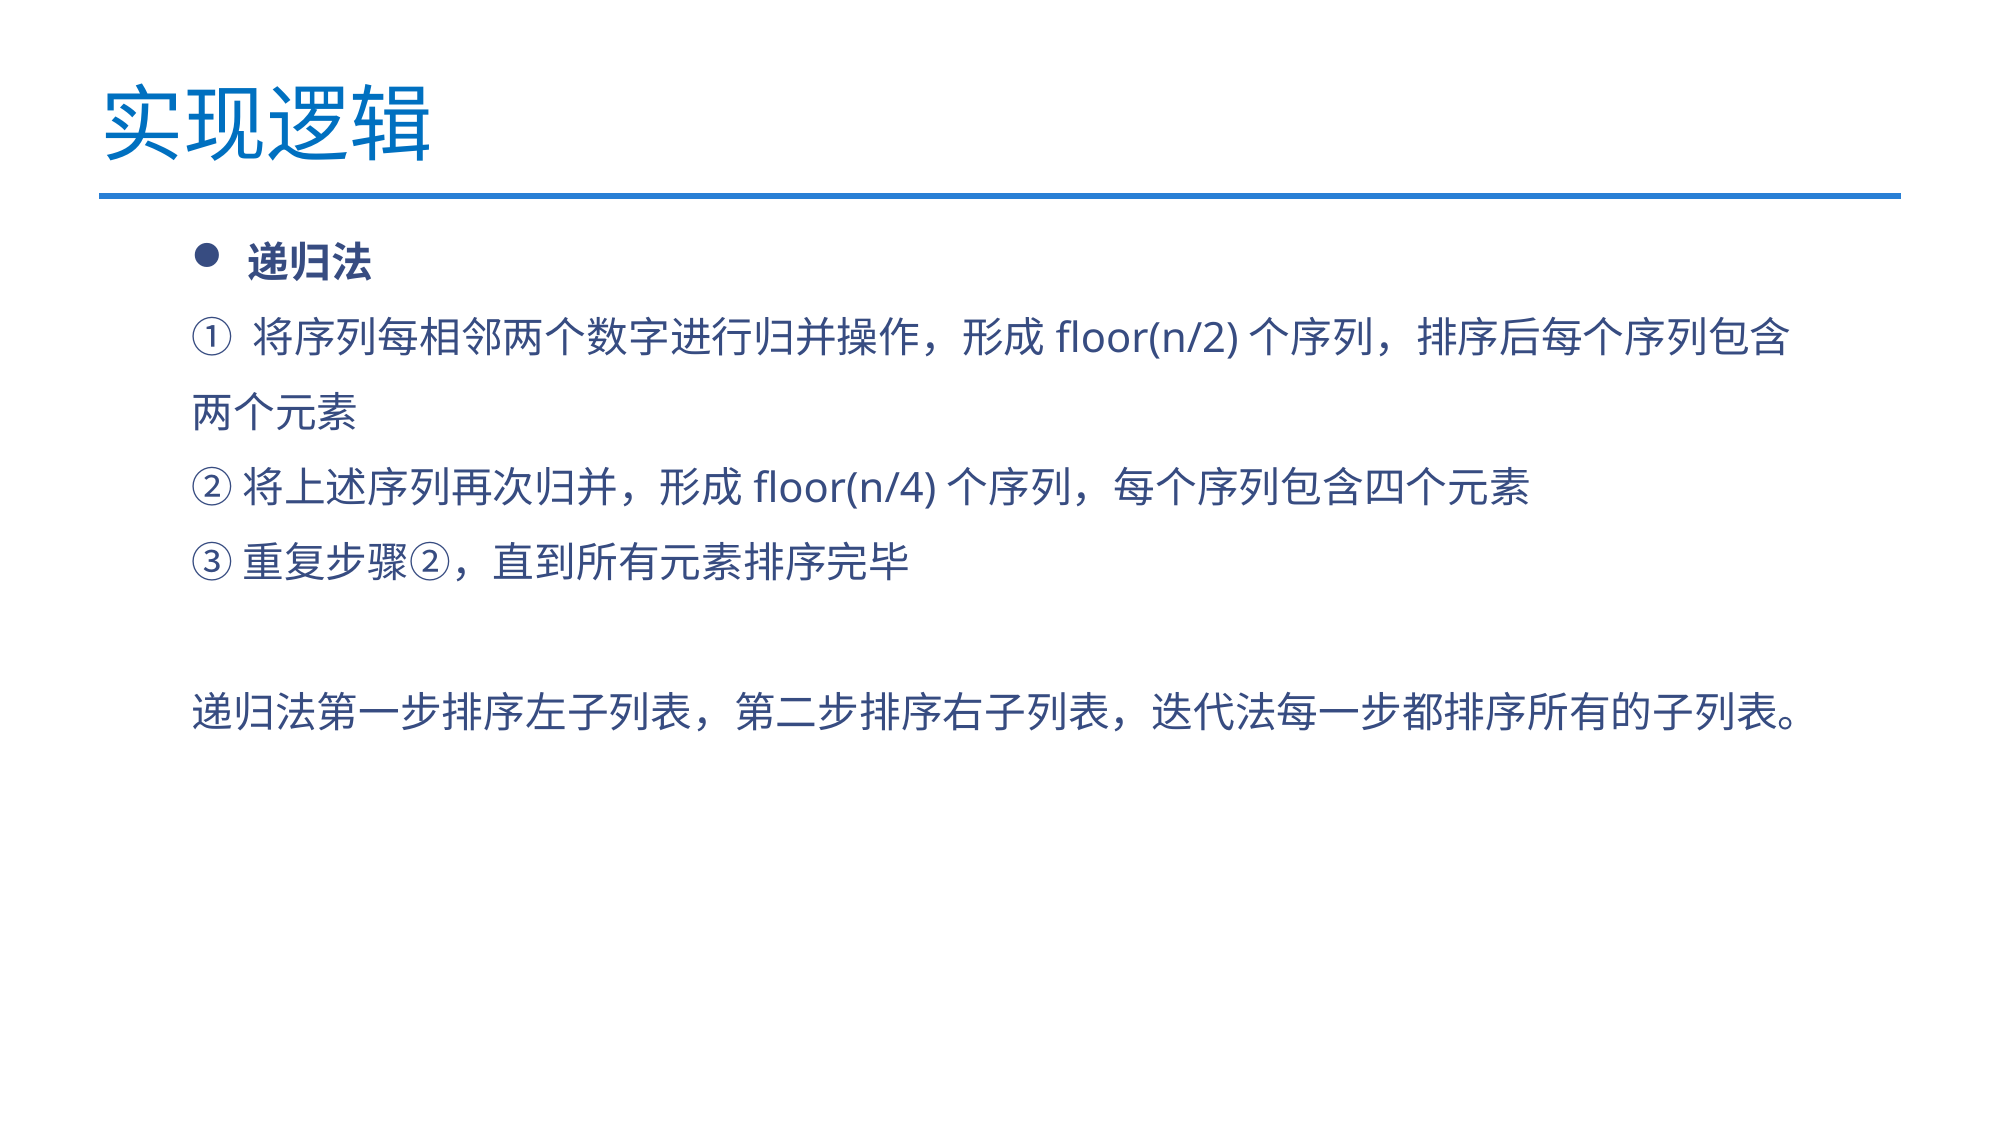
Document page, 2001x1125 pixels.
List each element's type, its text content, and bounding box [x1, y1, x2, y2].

title 实现逻辑 [85, 73, 1383, 179]
text_box 递归法 ① 将序列每相邻两个数字进行归并操作，形成floor(n/2)个序列，排序后每个序列包含两个元素 ② 将上述序列再次归并，形成floor(n/4)个序列，每个序列包含四个元素 ③ 重复步骤②，直到所有元素排序完毕 递归法第一步排序左子列表，第二步排序右子列表，迭代法每一步都排序所有的子列表。 [176, 203, 1824, 793]
